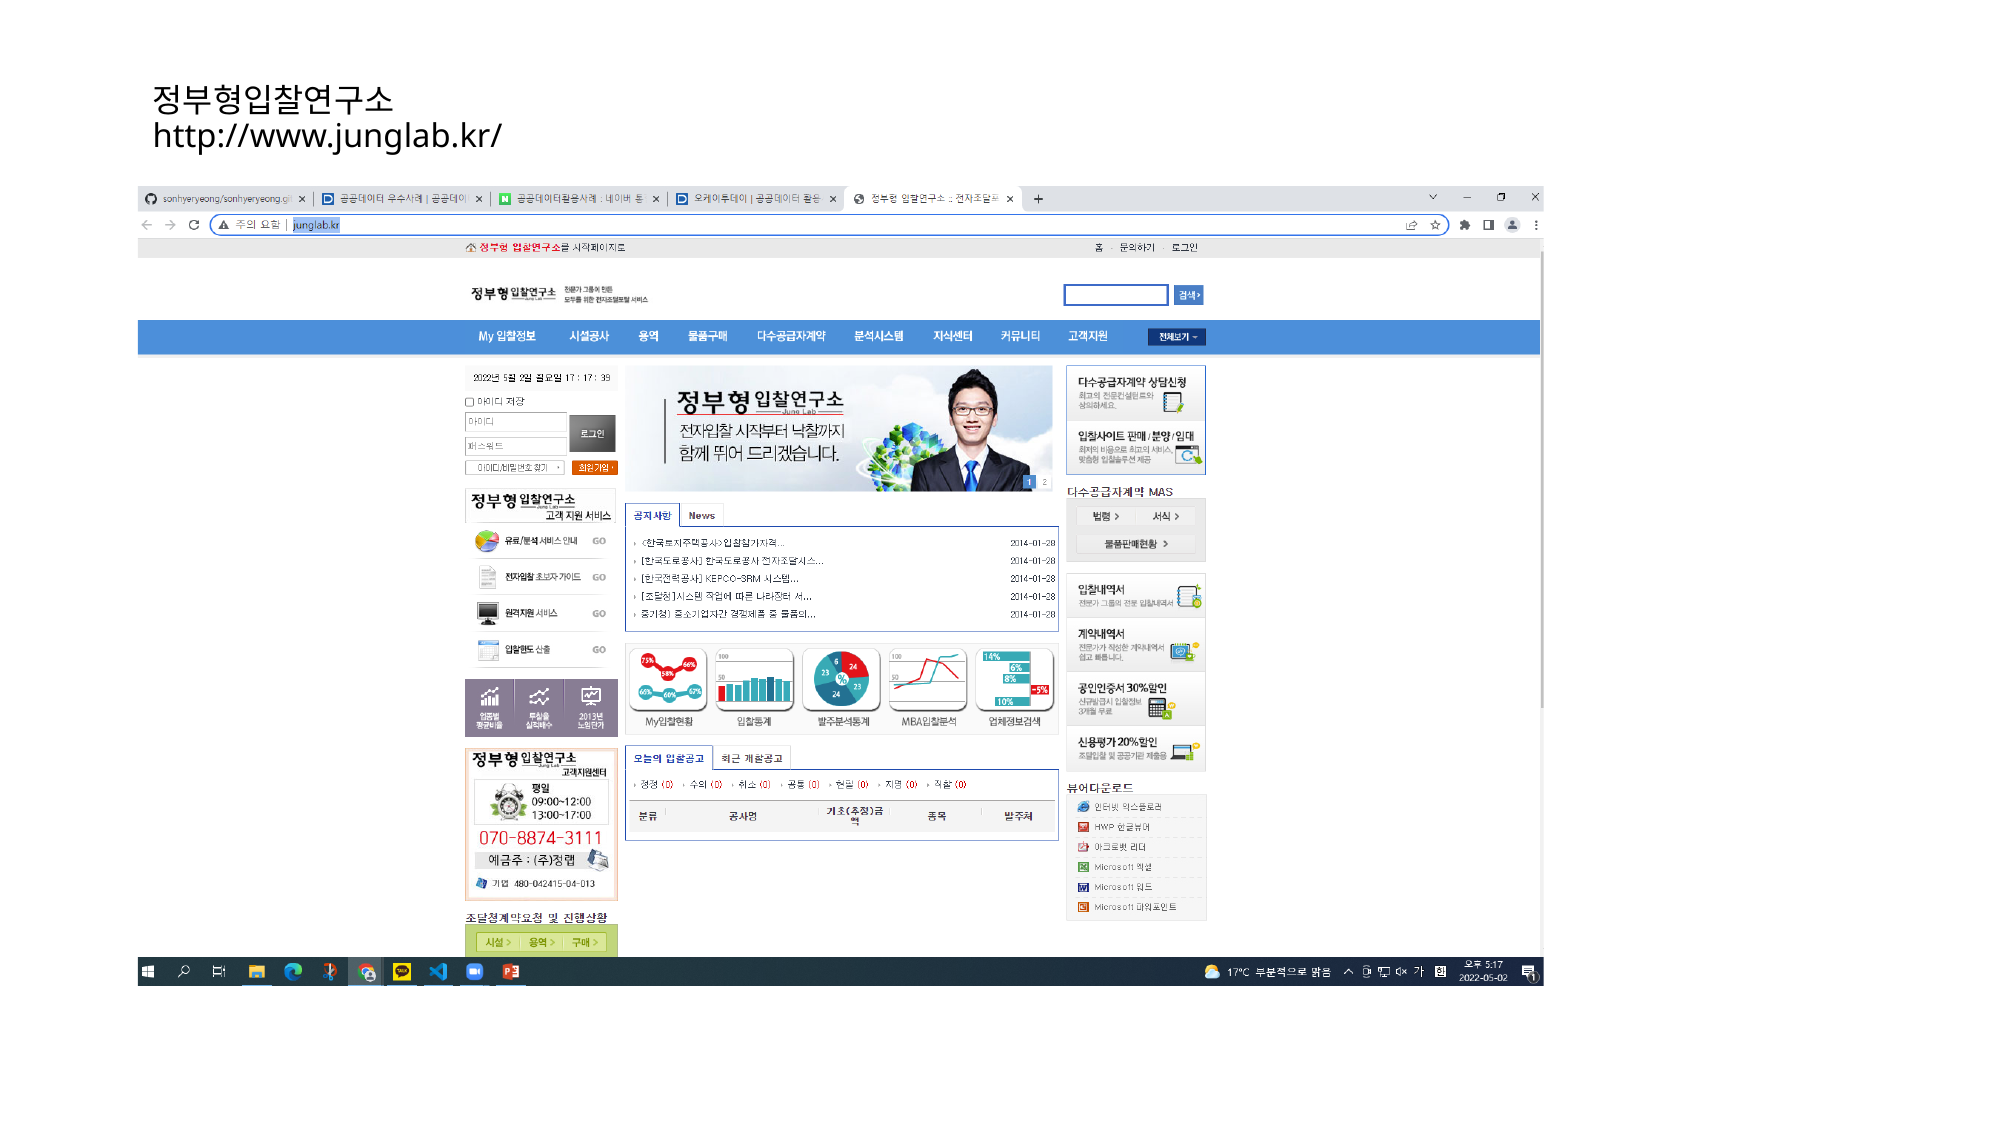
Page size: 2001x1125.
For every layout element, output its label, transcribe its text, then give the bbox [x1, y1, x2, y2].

title 정부형입찰연구소 http://www.junglab.kr/ [137, 75, 1899, 162]
picture [137, 186, 1544, 986]
